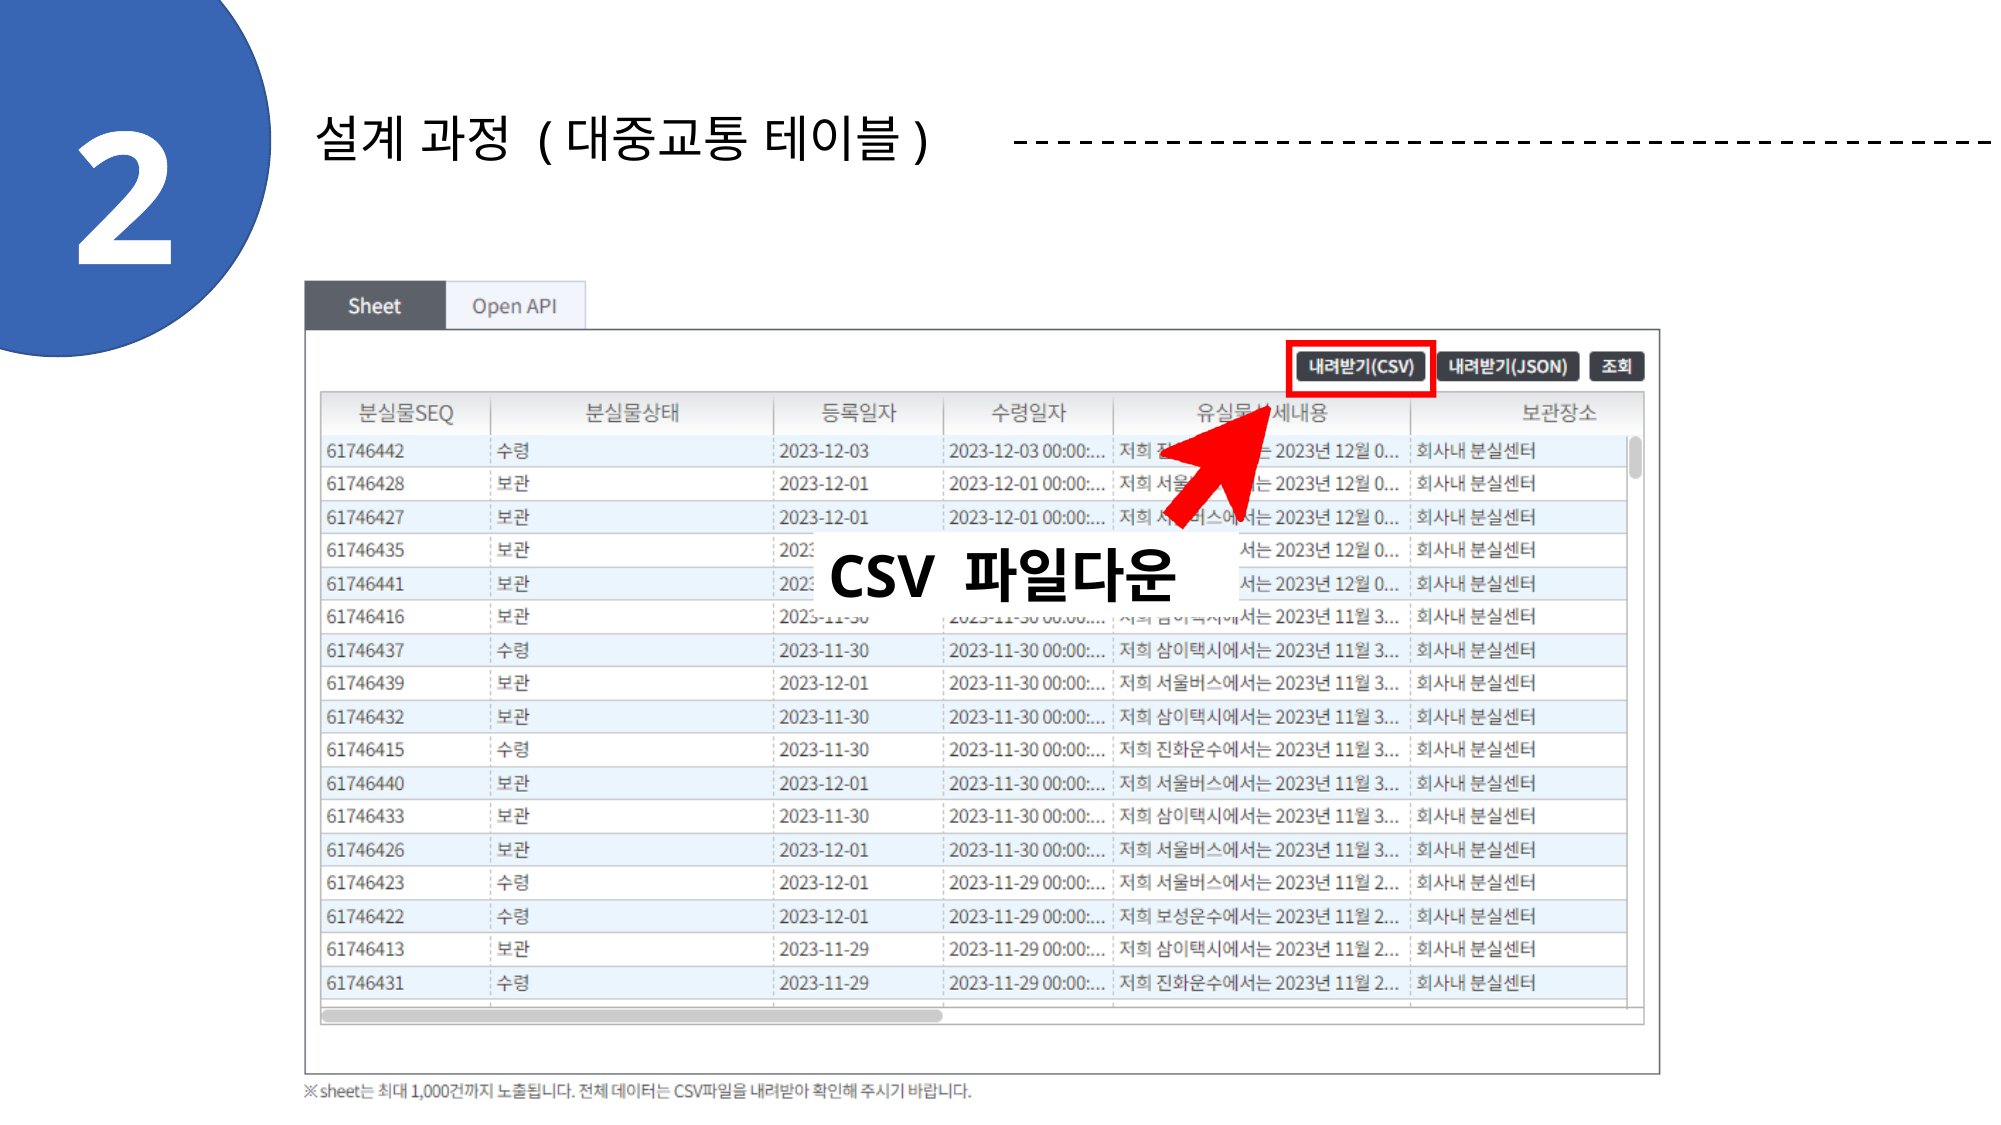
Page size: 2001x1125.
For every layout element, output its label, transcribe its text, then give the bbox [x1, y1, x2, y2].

text_box 설계 과정 (대중교통 테이블) [299, 99, 980, 175]
text_box [0, 308, 194, 358]
picture [299, 271, 1669, 1106]
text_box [813, 340, 1437, 618]
text_box [249, 44, 272, 237]
text_box 2 [0, 0, 249, 308]
